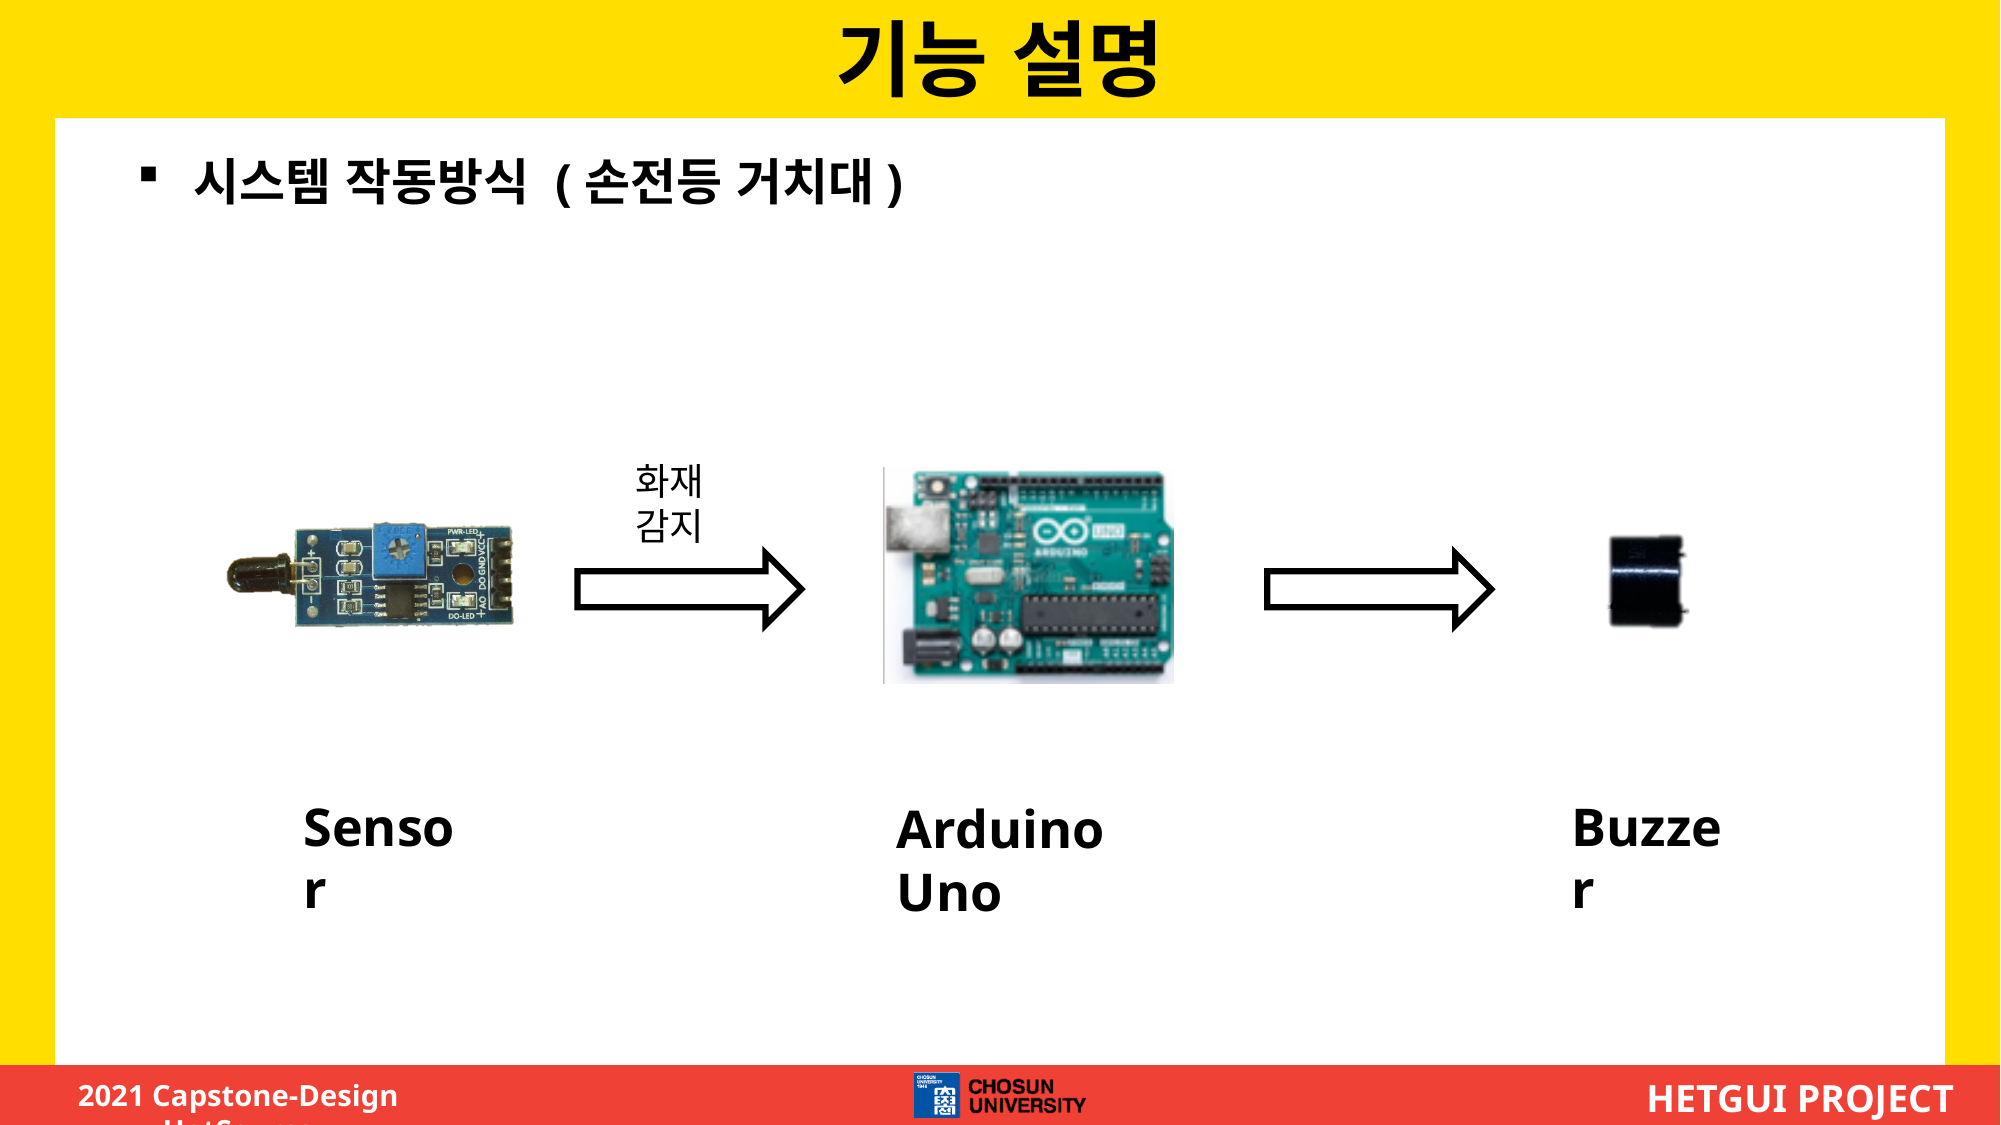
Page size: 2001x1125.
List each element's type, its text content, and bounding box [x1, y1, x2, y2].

text_box Buzzer [1556, 786, 1761, 927]
text_box [1266, 550, 1493, 628]
text_box [600, 555, 803, 628]
picture [882, 467, 1174, 684]
text_box 기능 설명 [563, 0, 1436, 115]
text_box 시스템 작동방식 (손전등 거치대) [105, 143, 935, 218]
picture [172, 429, 600, 750]
text_box 화재 감지 [620, 450, 778, 555]
picture [914, 1072, 1086, 1118]
text_box Sensor [288, 786, 484, 927]
text_box Arduino Uno [882, 789, 1213, 930]
picture [1512, 503, 1761, 684]
